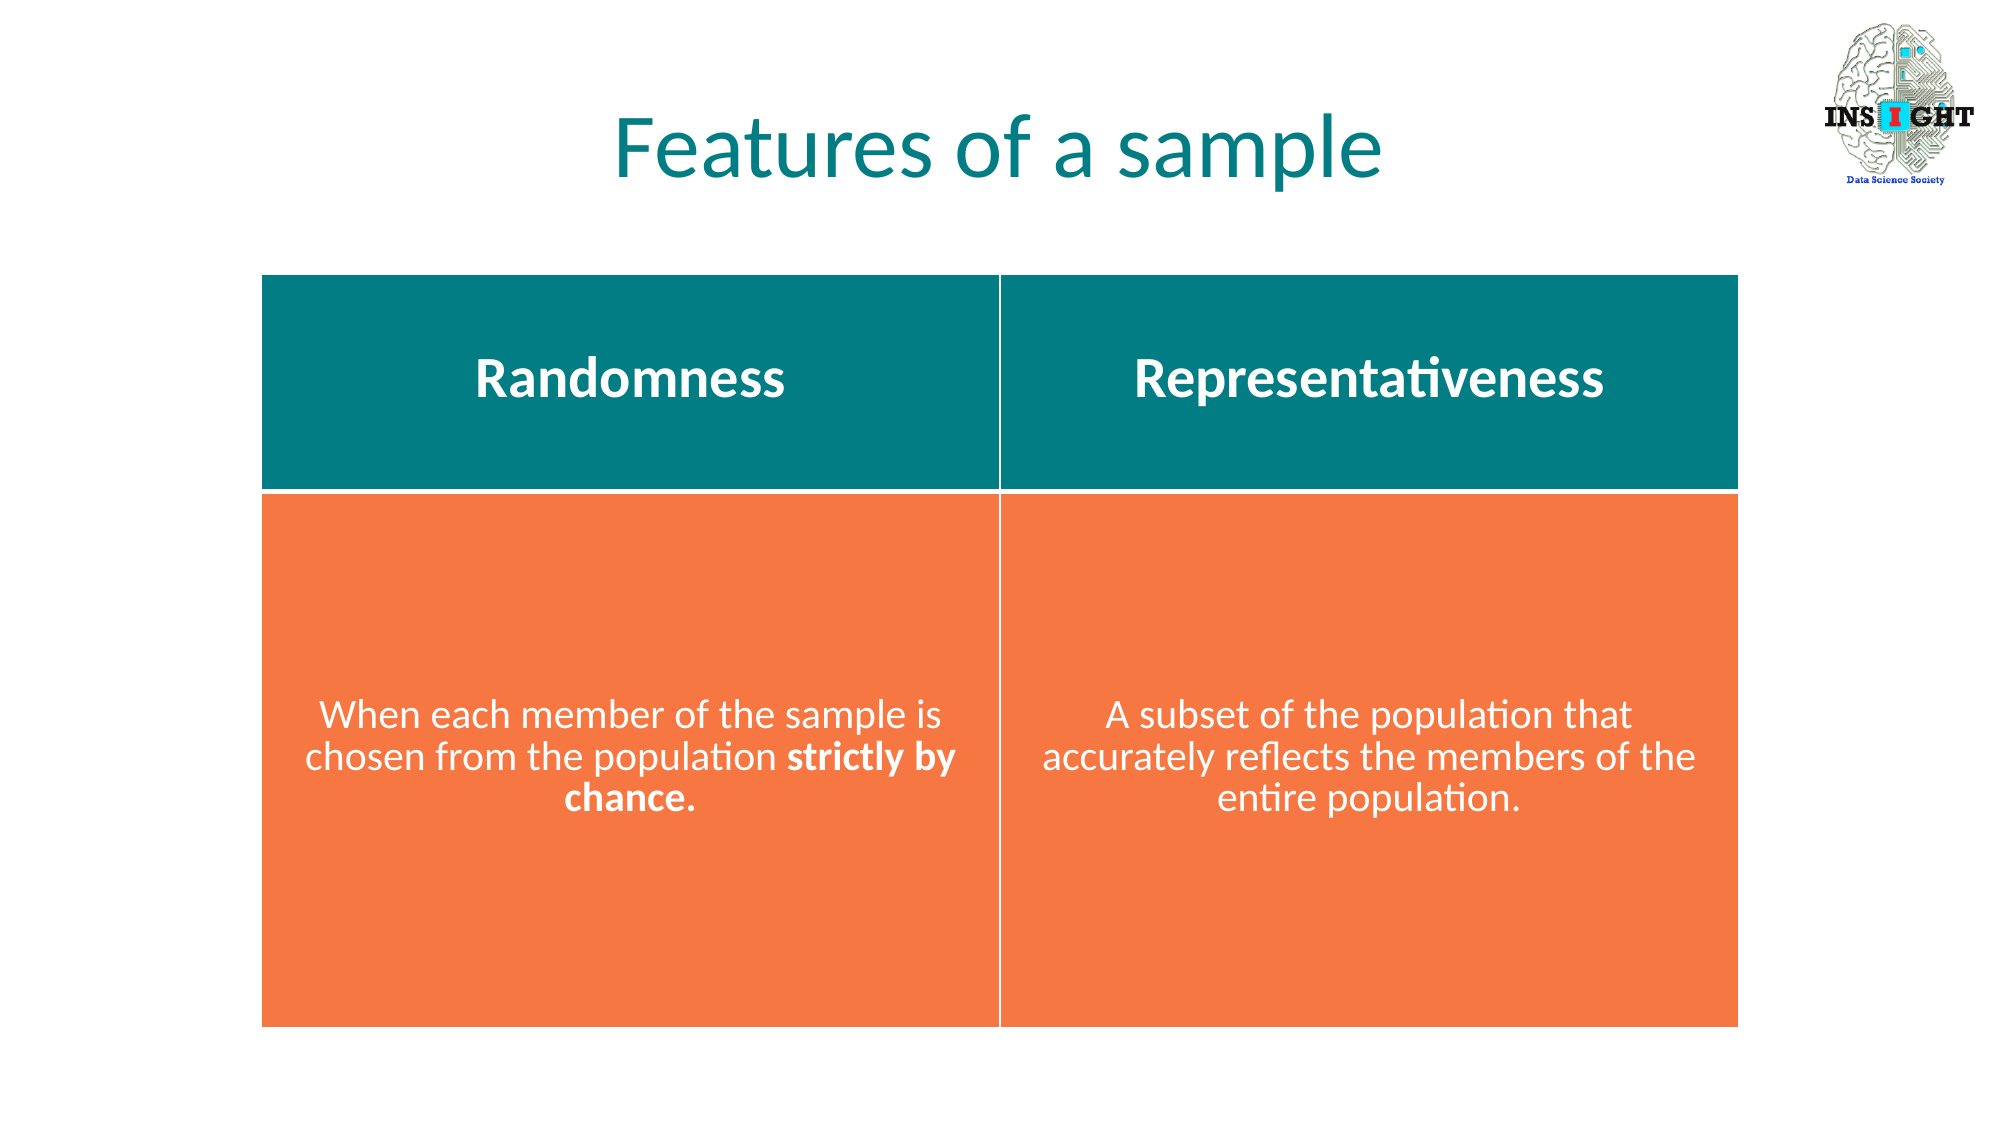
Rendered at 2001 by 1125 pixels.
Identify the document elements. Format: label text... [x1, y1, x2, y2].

table_header Randomness [262, 275, 999, 489]
table_header Representativeness [1001, 275, 1738, 489]
table_cell When each member of the sample is chosen from the population strictly by chance. [262, 494, 999, 1027]
picture [1788, 0, 1996, 207]
table_cell A subset of the population that accurately reflects the members of the entire population. [1001, 494, 1738, 1027]
text_box Features of a sample [599, 77, 1401, 203]
